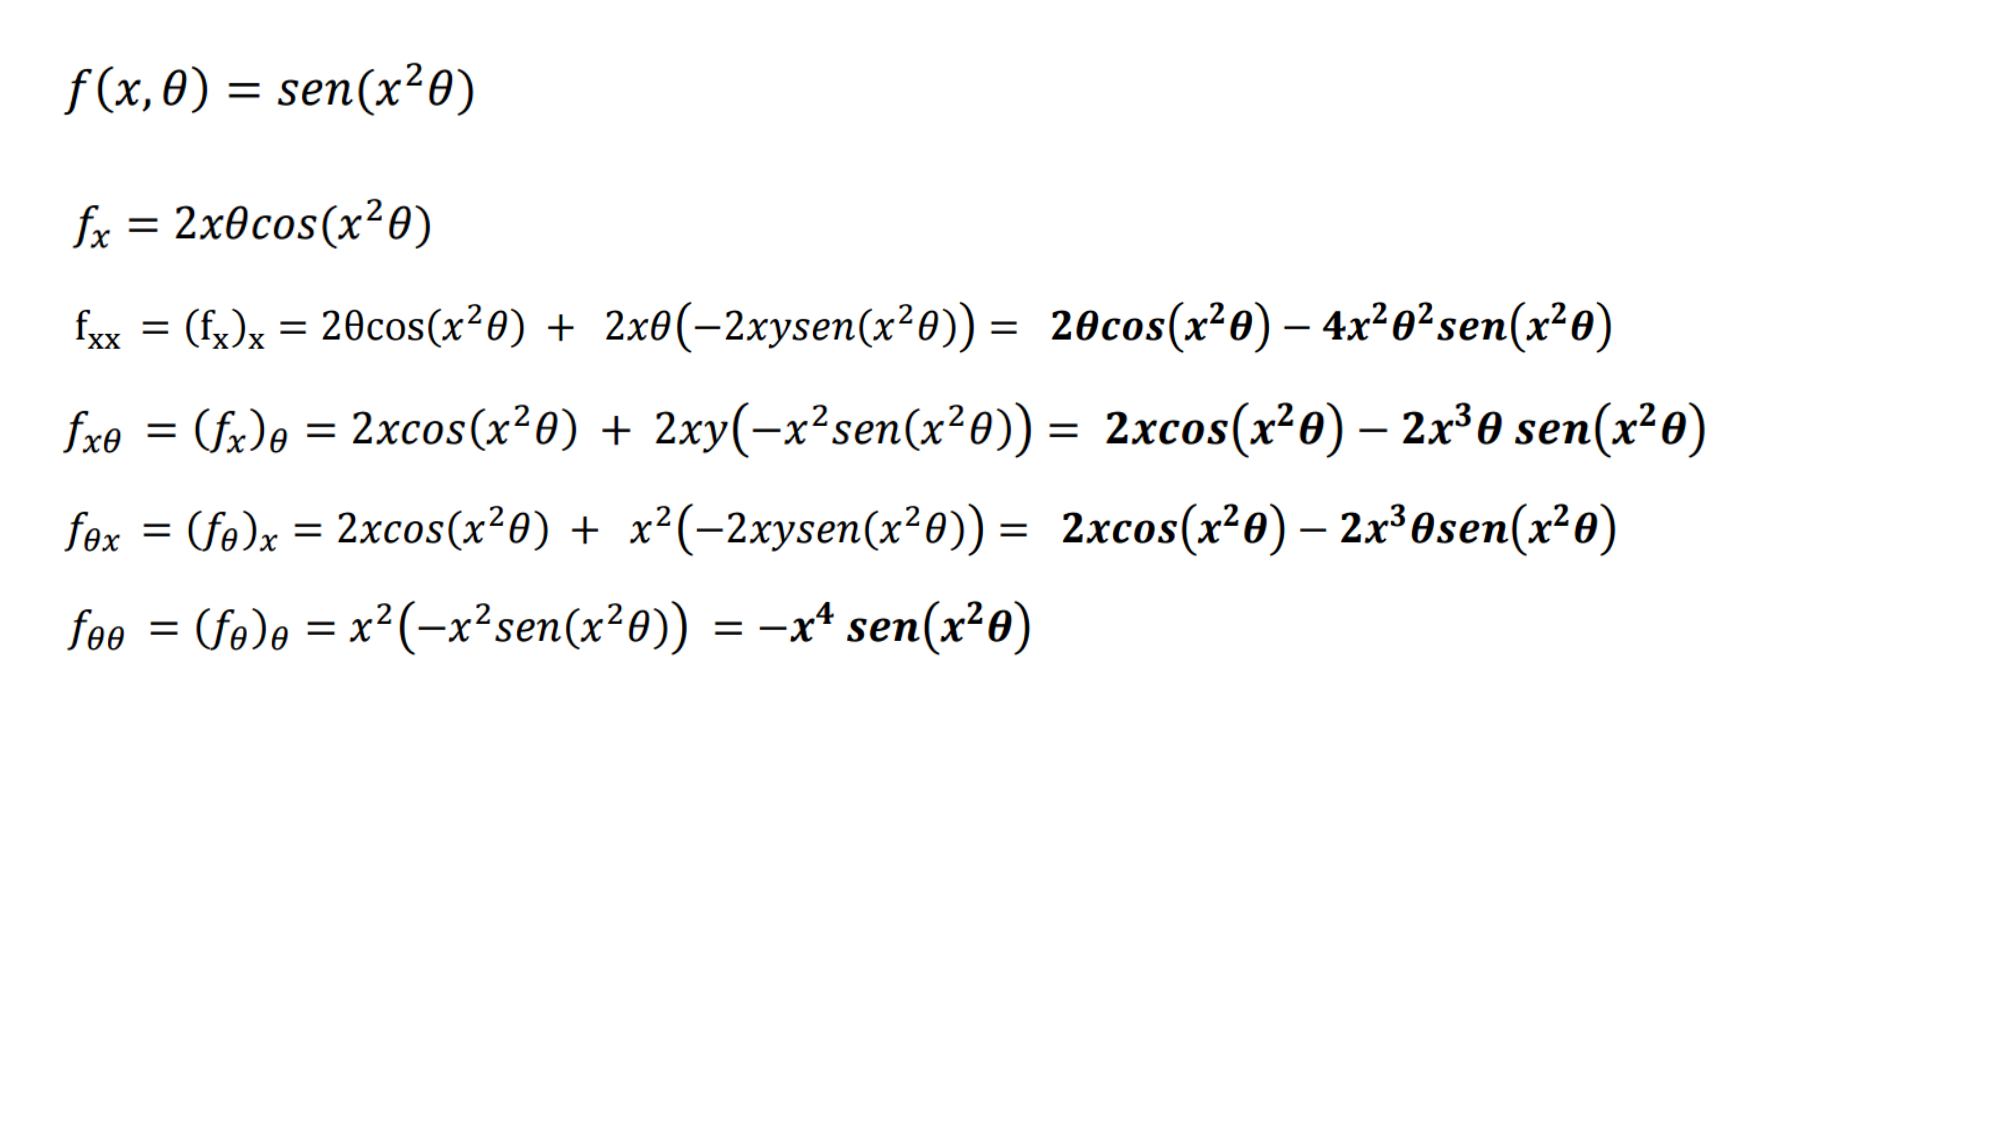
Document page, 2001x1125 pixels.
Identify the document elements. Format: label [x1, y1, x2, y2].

picture [46, 391, 1716, 476]
picture [46, 500, 1627, 566]
picture [62, 288, 1622, 366]
list [46, 54, 491, 130]
picture [46, 190, 444, 264]
picture [46, 596, 1041, 669]
